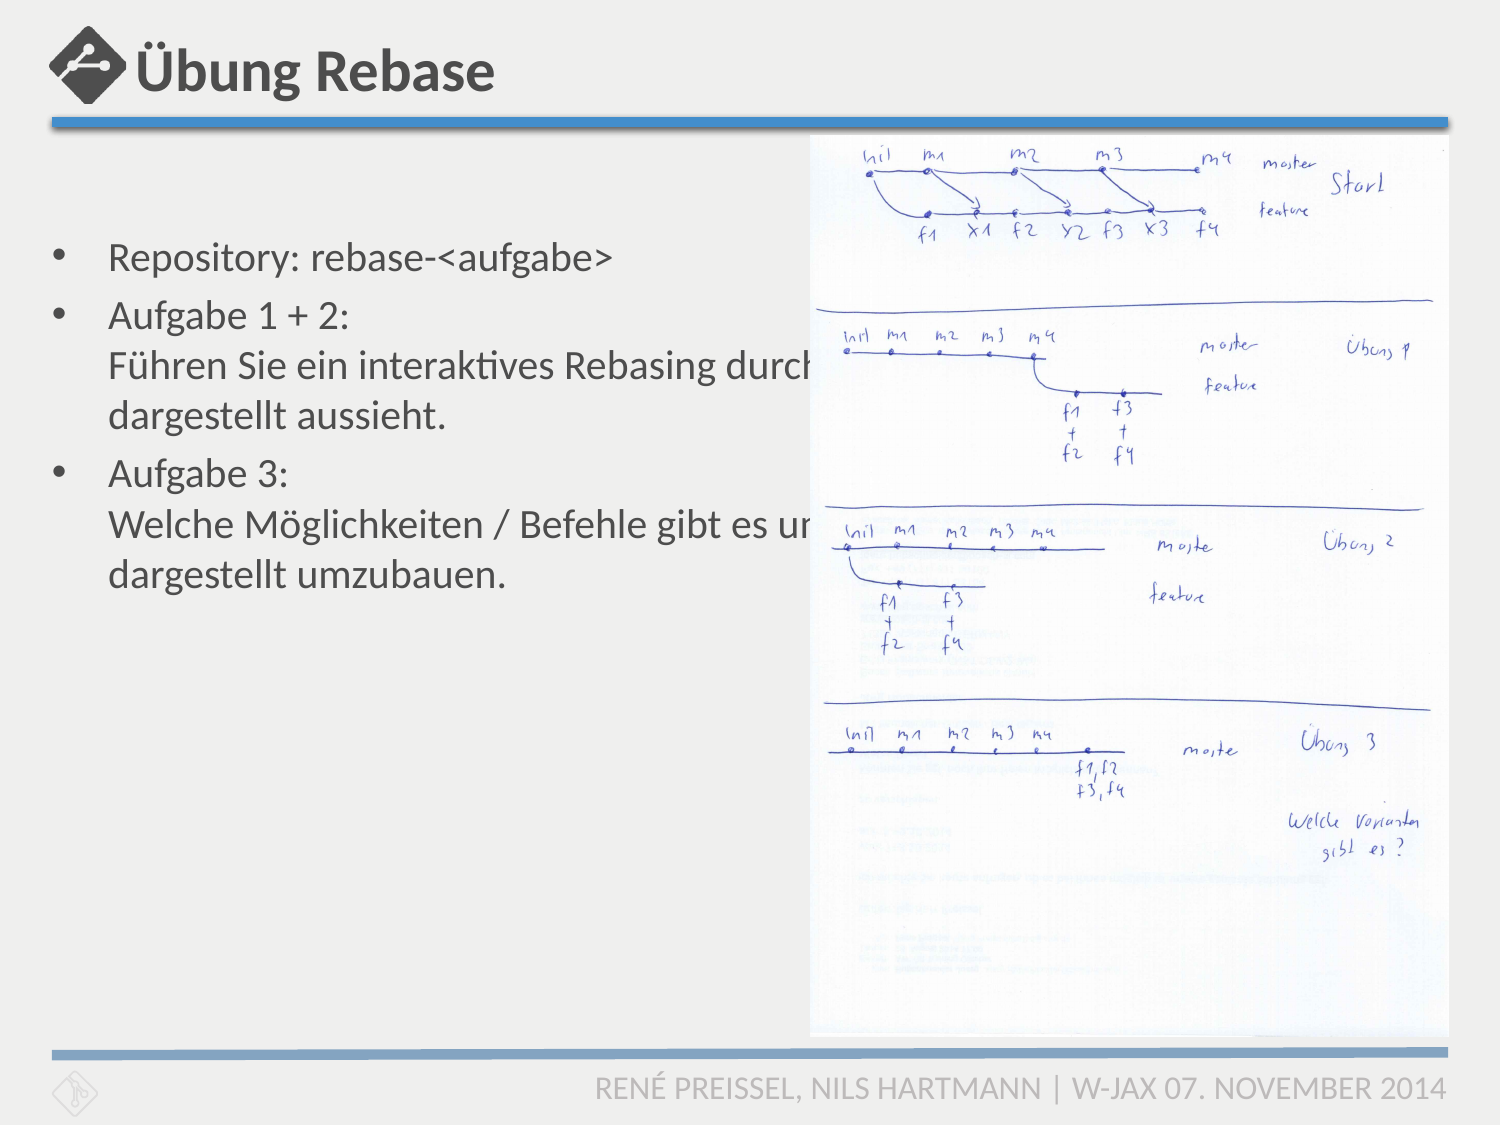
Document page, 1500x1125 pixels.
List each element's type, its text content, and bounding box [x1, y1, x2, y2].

list Repository: rebase-<aufgabe> Aufgabe 1 + 2: Führen Sie ein interaktives Rebasing durch, so dass das Ergebnis wie rechts dargestellt aussieht. Aufgabe 3: Welche Möglichkeiten / Befehle gibt es um die Historie, so wie rechts dargestellt umzubauen. [51, 170, 805, 1005]
picture [810, 135, 1449, 1037]
title Übung Rebase [135, 30, 1449, 104]
